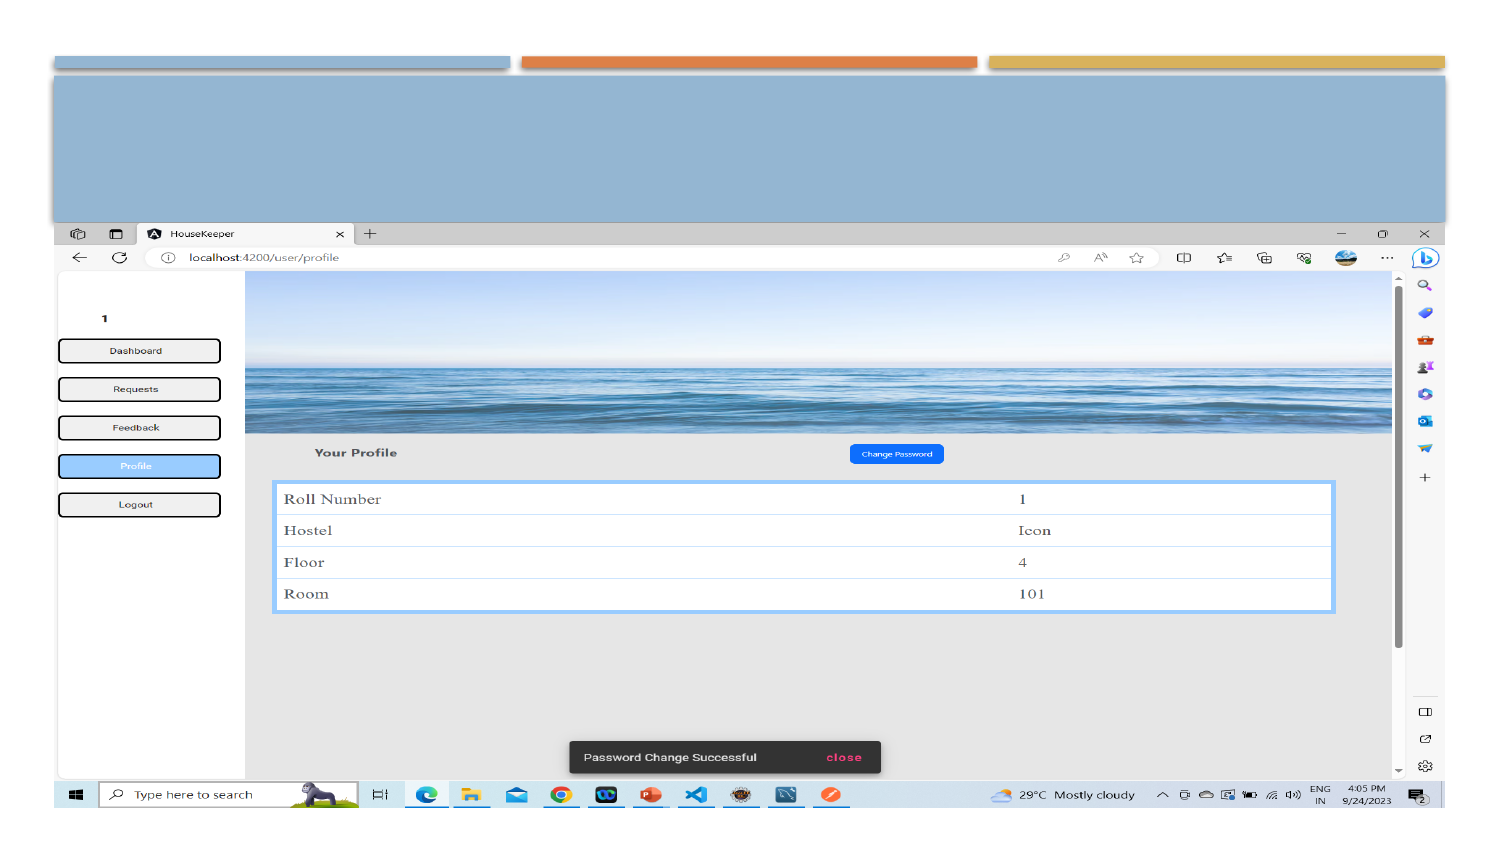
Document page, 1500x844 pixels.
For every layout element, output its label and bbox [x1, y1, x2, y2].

picture [53, 222, 1445, 809]
